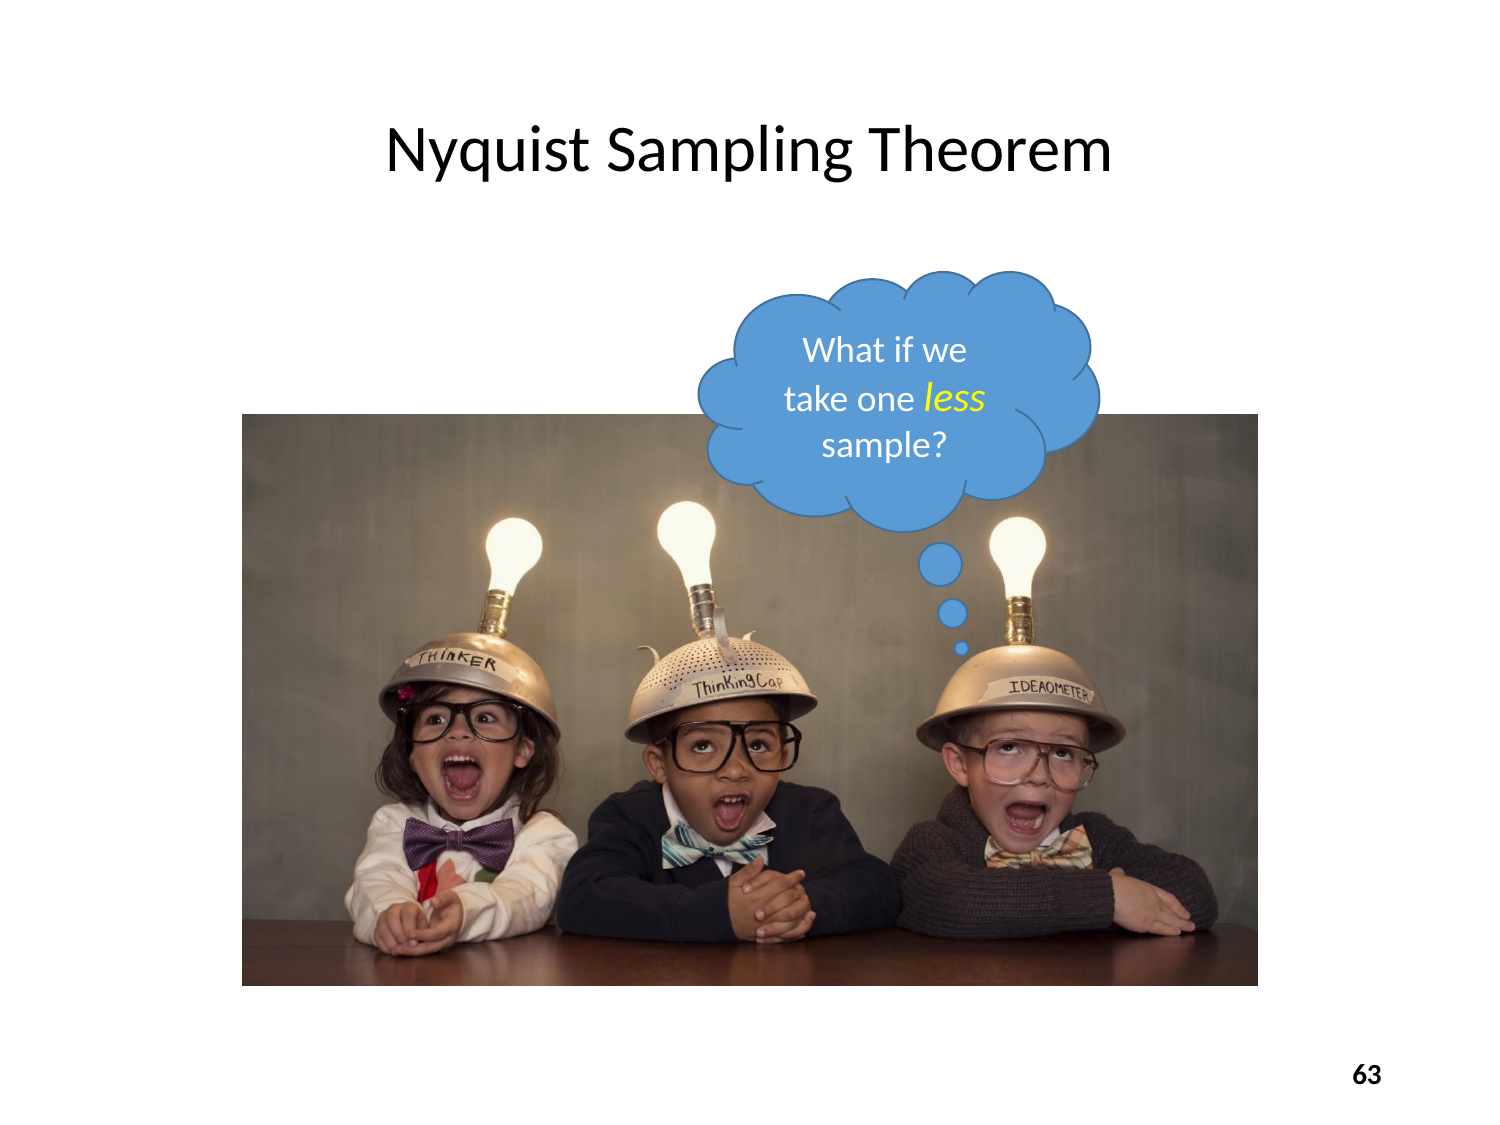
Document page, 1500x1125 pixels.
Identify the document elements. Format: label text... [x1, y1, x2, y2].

text_box What if we take one less sample? [697, 270, 1101, 414]
slide_number 63 [1059, 1042, 1397, 1103]
title Nyquist Sampling Theorem [103, 59, 1397, 241]
picture [242, 414, 1258, 987]
